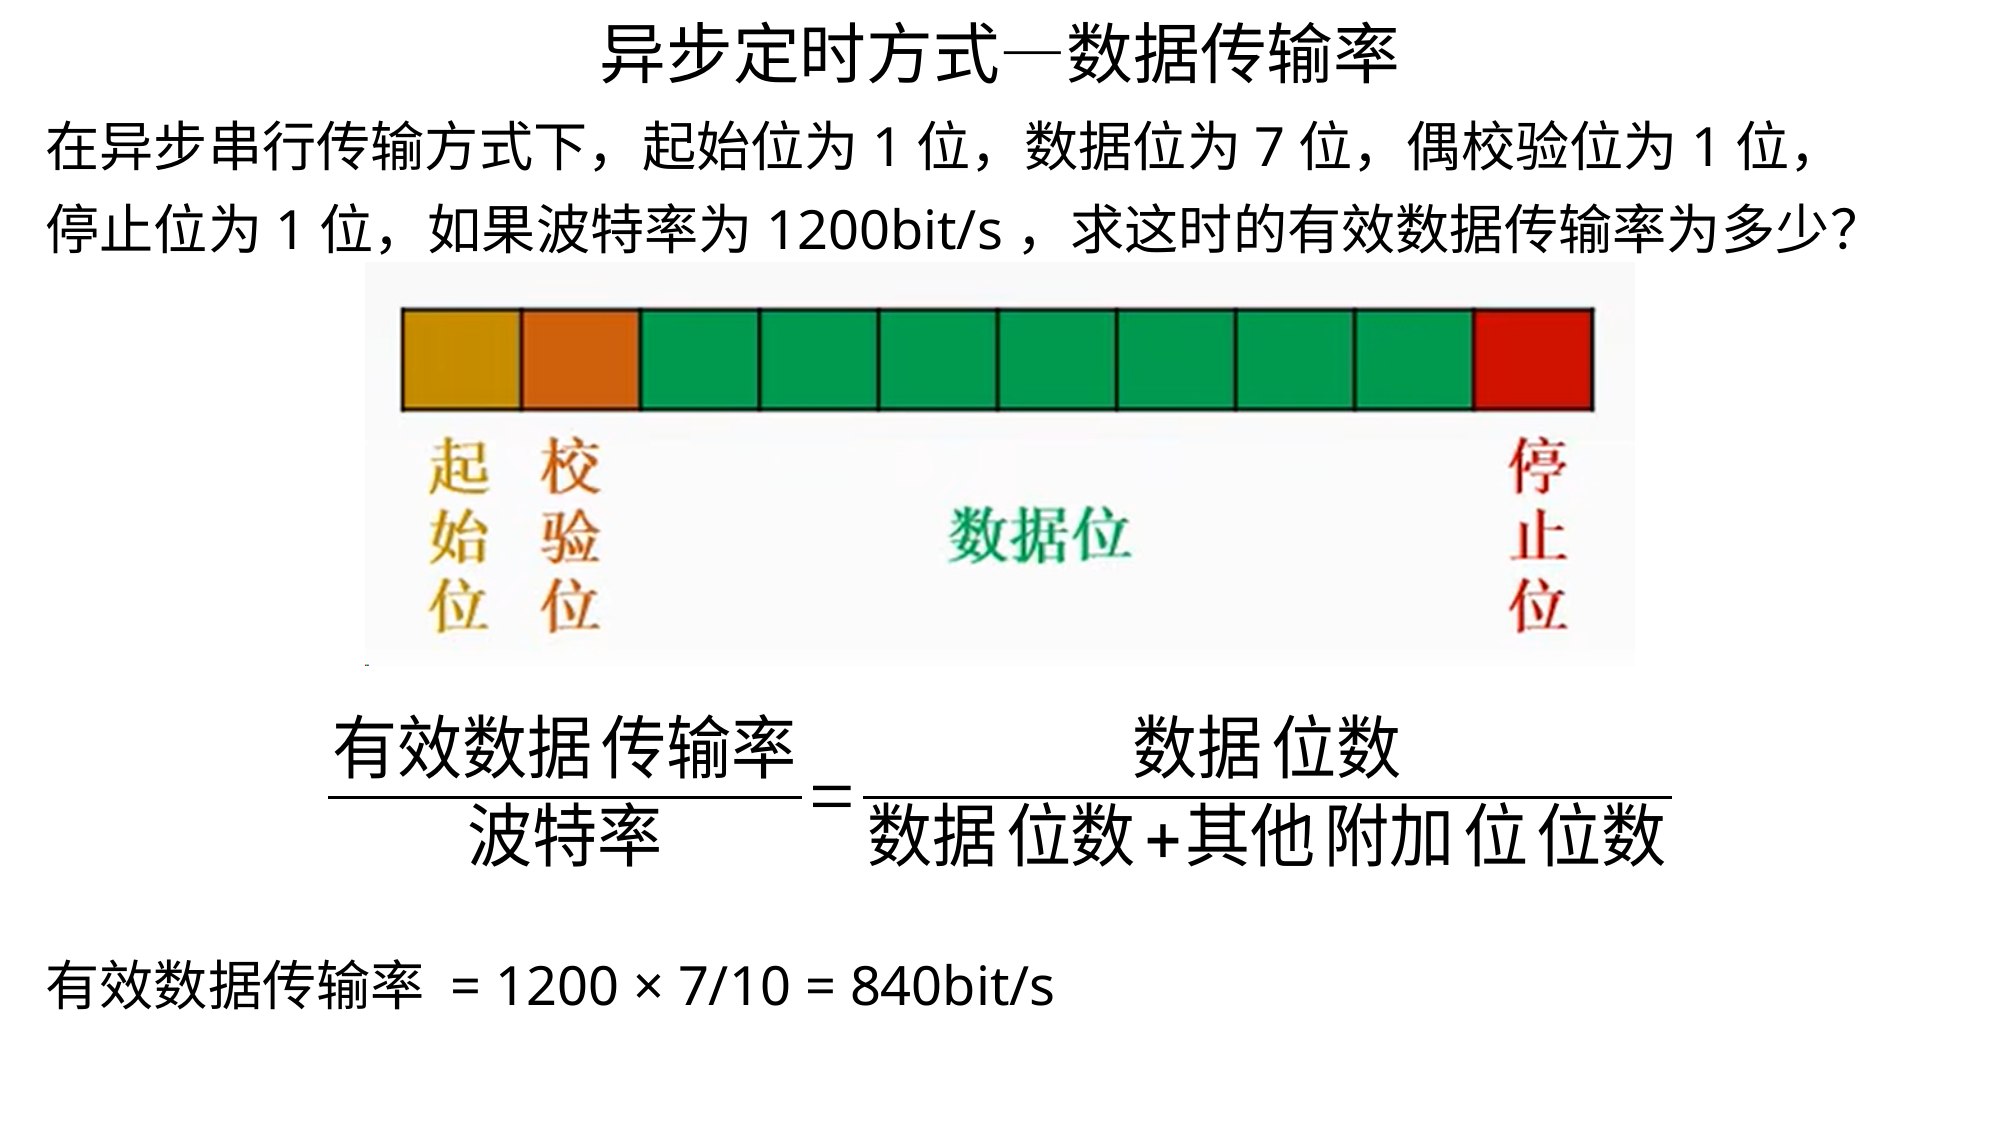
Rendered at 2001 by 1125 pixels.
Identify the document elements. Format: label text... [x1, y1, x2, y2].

text_box 异步定时方式—数据传输率 [566, 4, 1434, 86]
text_box 有效数据传输率 = 1200 × 7/10 = 840bit/s [30, 925, 1887, 1024]
text_box 在异步串行传输方式下，起始位为1位，数据位为7位，偶校验位为1位，停止位为1位，如果波特率为1200bit/s，求这时的有效数据传输率为多少？ [30, 86, 1887, 269]
picture [365, 262, 1635, 666]
